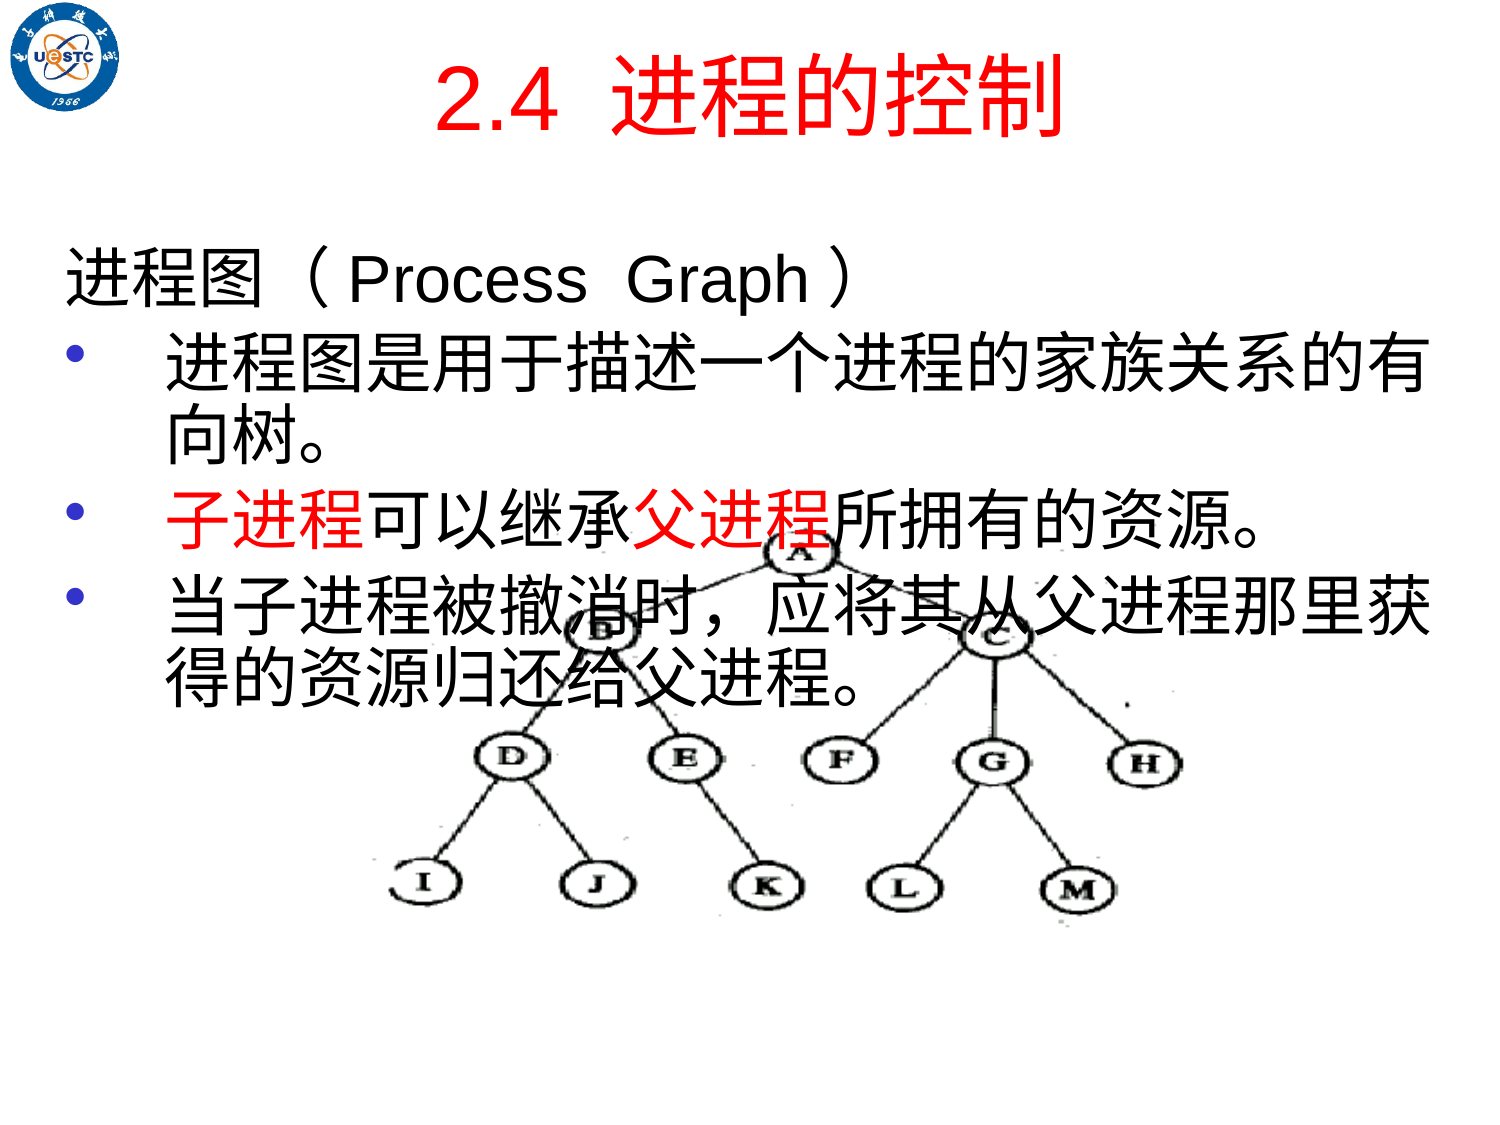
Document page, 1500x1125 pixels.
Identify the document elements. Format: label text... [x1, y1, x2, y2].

picture [362, 512, 1226, 970]
text_box 进程图（Process Graph） 进程图是用于描述一个进程的家族关系的有向树。 子进程可以继承父进程所拥有的资源。 当子进程被撤消时，应将其从父进程那里获得的资源归还给父进程。 [49, 237, 1463, 1075]
title 2.4 进程的控制 [0, 0, 1500, 188]
